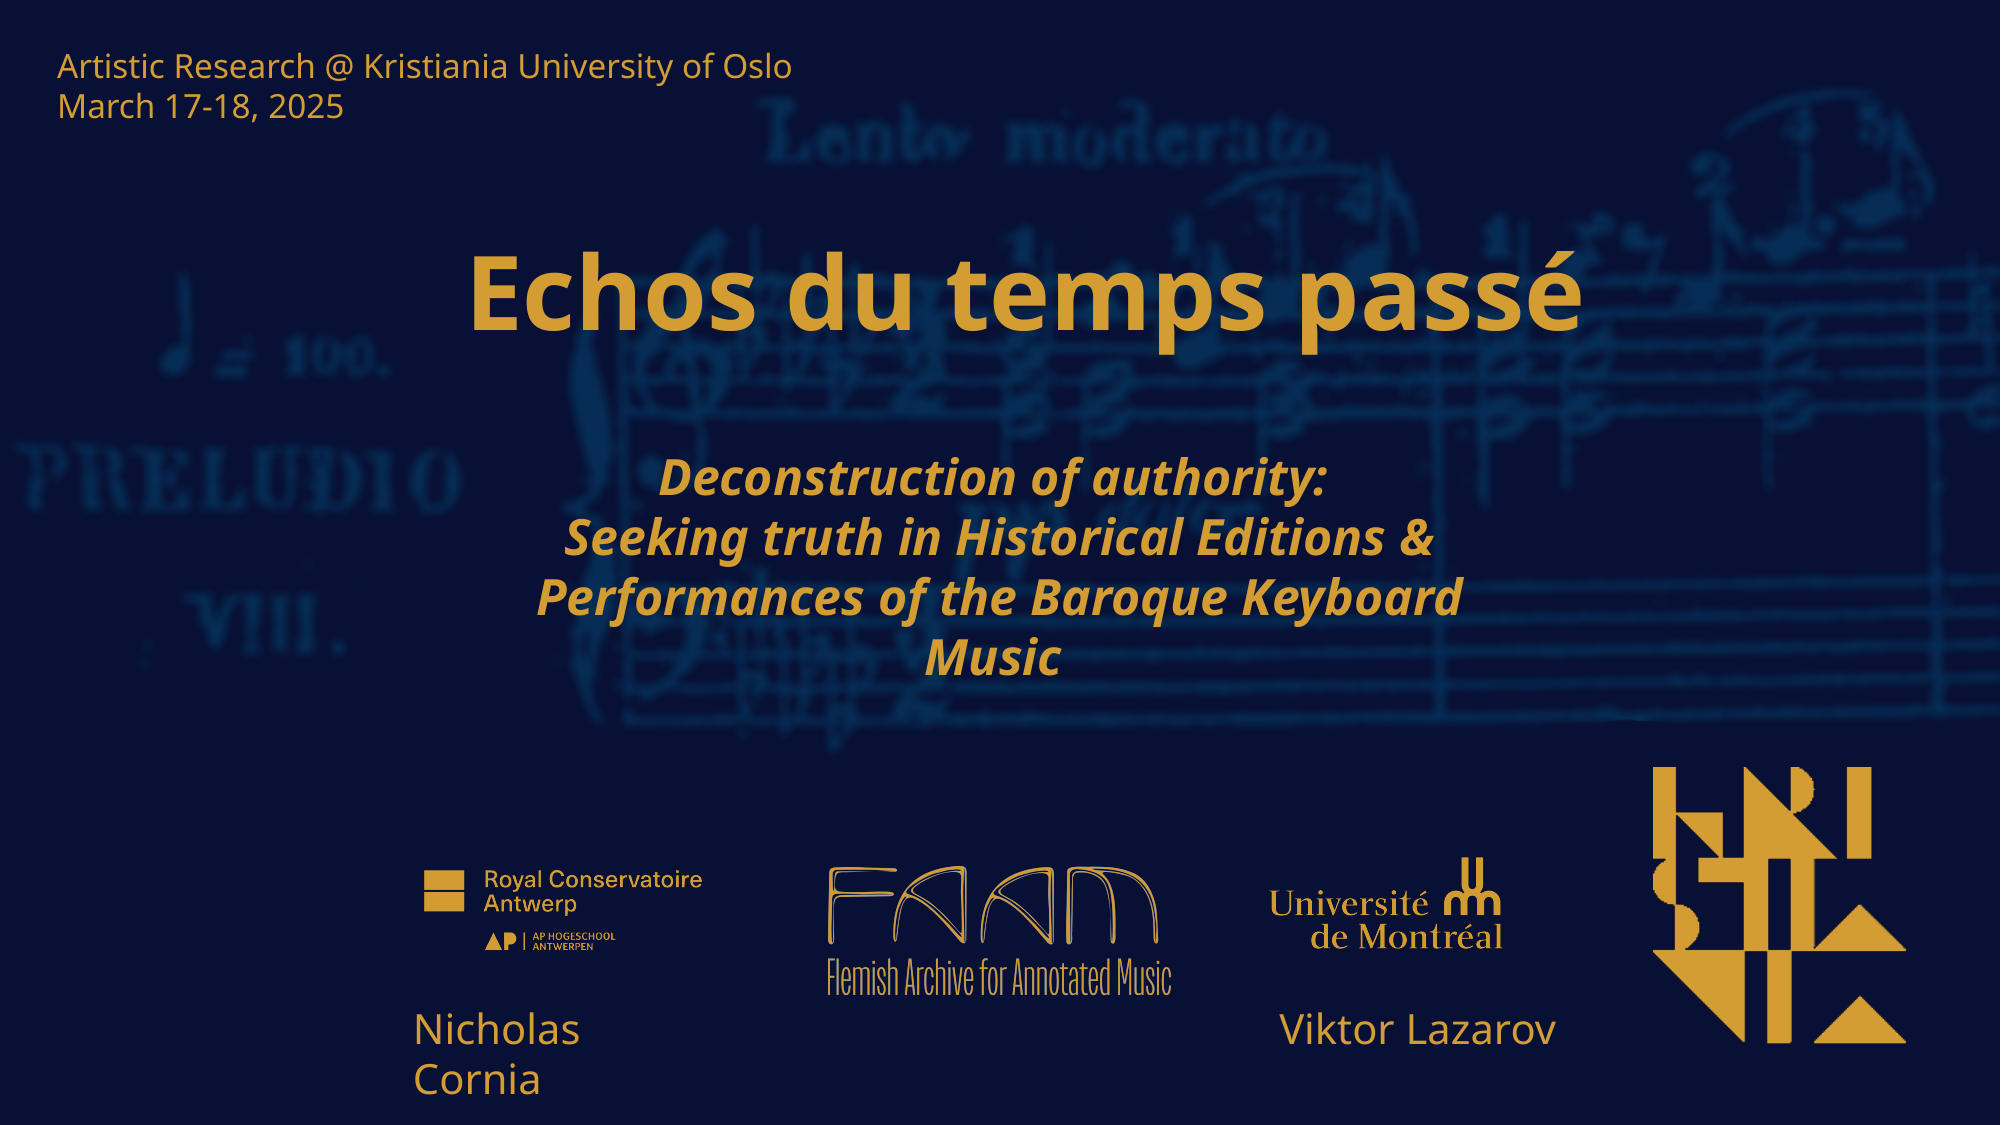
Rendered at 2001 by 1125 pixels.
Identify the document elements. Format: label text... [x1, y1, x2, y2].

text_box Viktor Lazarov [1264, 995, 1589, 1061]
picture [396, 852, 715, 974]
text_box Nicholas Cornia [397, 994, 713, 1110]
picture [1263, 852, 1509, 954]
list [816, 852, 1183, 1009]
picture [0, 0, 2000, 1059]
